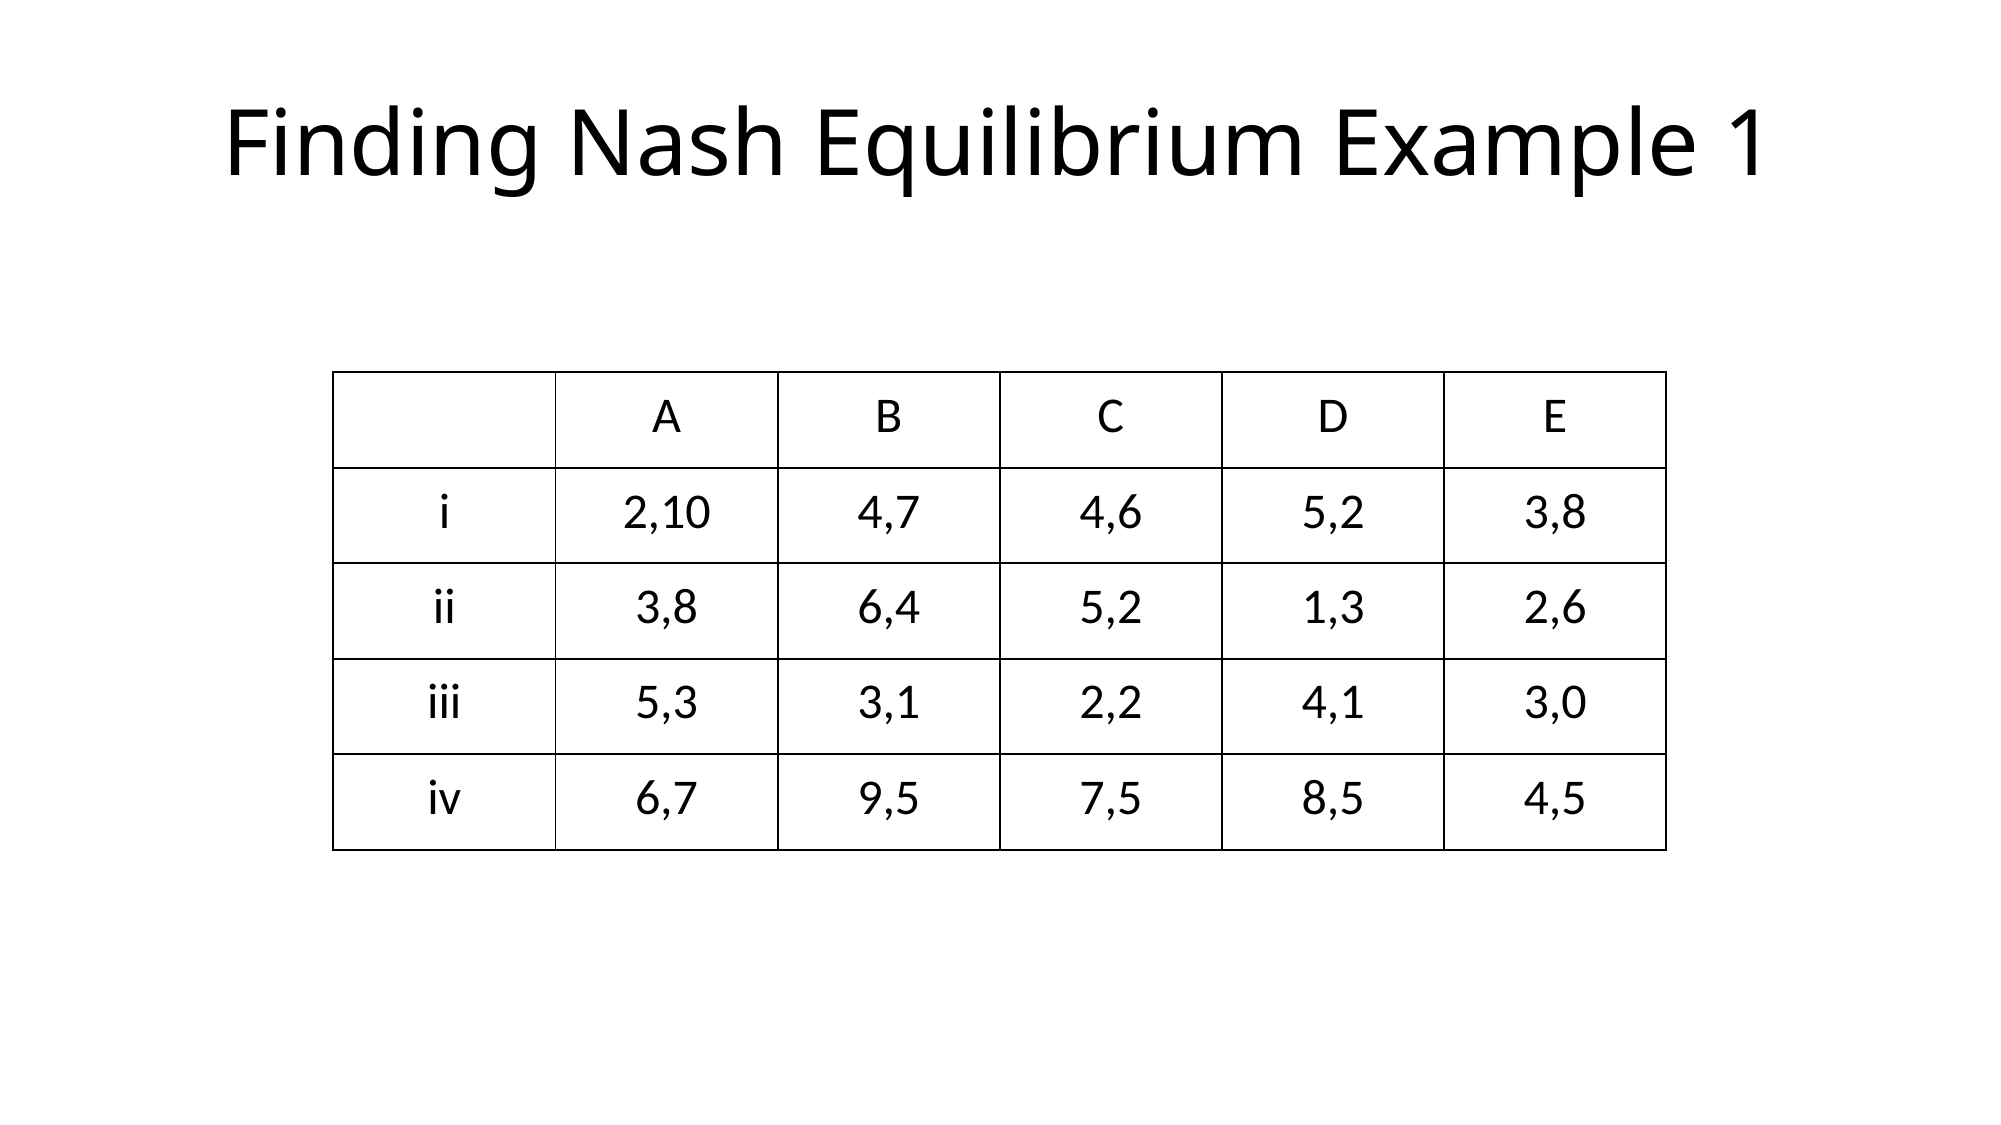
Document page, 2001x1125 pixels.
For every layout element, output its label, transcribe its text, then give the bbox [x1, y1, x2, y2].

table_cell 4,1 [1223, 660, 1443, 753]
table_cell 3,8 [1445, 469, 1665, 562]
table_header D [1223, 373, 1443, 467]
table_cell 5,2 [1223, 469, 1443, 562]
table_cell 4,7 [779, 469, 999, 562]
table_header A [556, 373, 777, 467]
table_cell 3,0 [1445, 660, 1665, 753]
table_cell iii [334, 660, 555, 753]
table_cell i [334, 469, 555, 562]
table_cell 2,10 [556, 469, 777, 562]
table_cell 1,3 [1223, 564, 1443, 658]
table_cell 2,6 [1445, 564, 1665, 658]
table_header B [779, 373, 999, 467]
table_cell 3,1 [779, 660, 999, 753]
table_cell 9,5 [779, 755, 999, 849]
table_header E [1445, 373, 1665, 467]
table_cell 6,7 [556, 755, 777, 849]
table_cell 8,5 [1223, 755, 1443, 849]
table_cell 3,8 [556, 564, 777, 658]
table_cell 6,4 [779, 564, 999, 658]
table_cell 4,6 [1001, 469, 1221, 562]
table_cell 4,5 [1445, 755, 1665, 849]
table_cell 5,3 [556, 660, 777, 753]
table_header C [1001, 373, 1221, 467]
table_cell 5,2 [1001, 564, 1221, 658]
table_cell iv [334, 755, 555, 849]
title Finding Nash Equilibrium Example 1 [99, 45, 1900, 233]
table_cell 2,2 [1001, 660, 1221, 753]
table_cell ii [334, 564, 555, 658]
table_header [334, 373, 555, 467]
table_cell 7,5 [1001, 755, 1221, 849]
